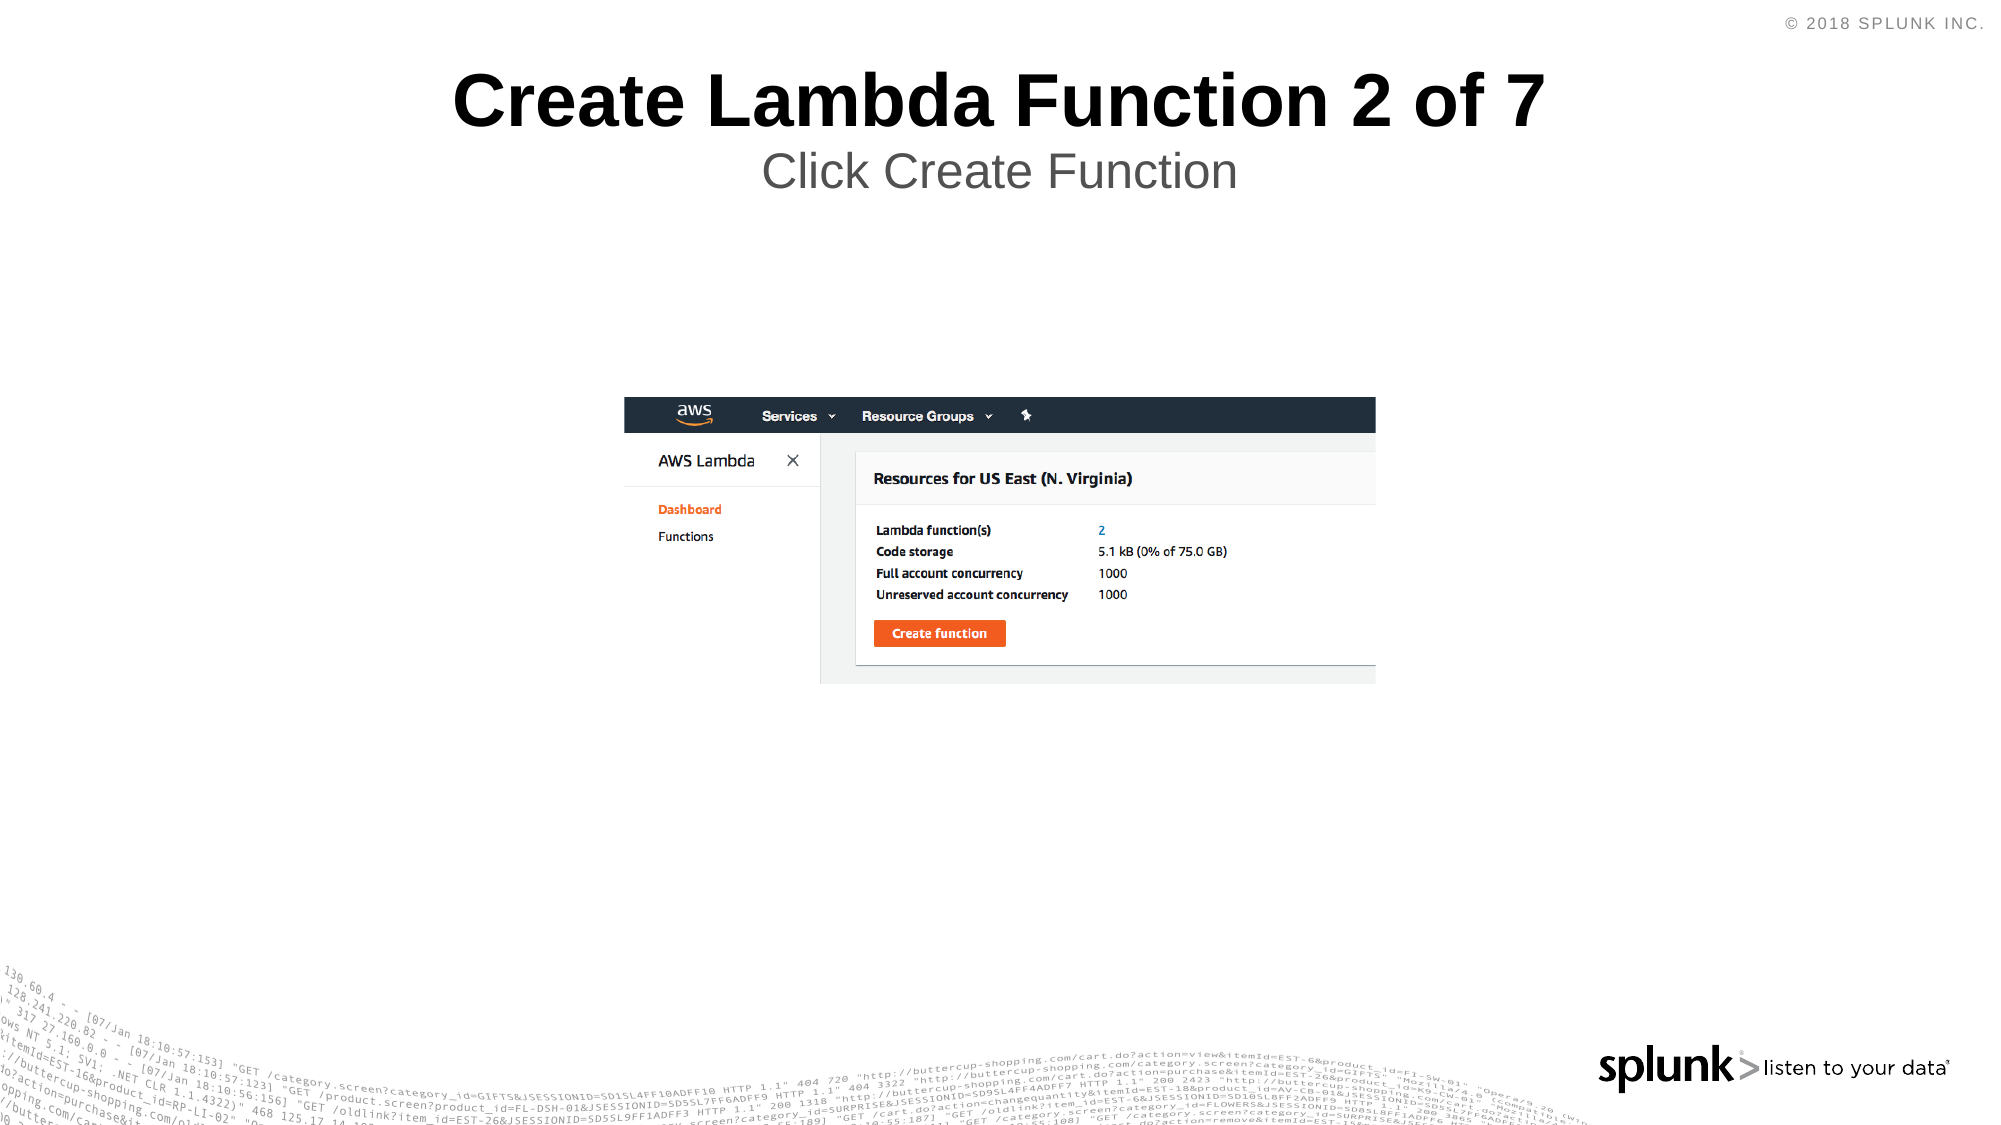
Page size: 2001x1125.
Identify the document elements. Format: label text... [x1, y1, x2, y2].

subtitle Click Create Function [74, 144, 1926, 190]
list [624, 397, 1376, 685]
title Create Lambda Function 2 of 7 [74, 50, 1926, 124]
picture [0, 0, 2000, 1125]
